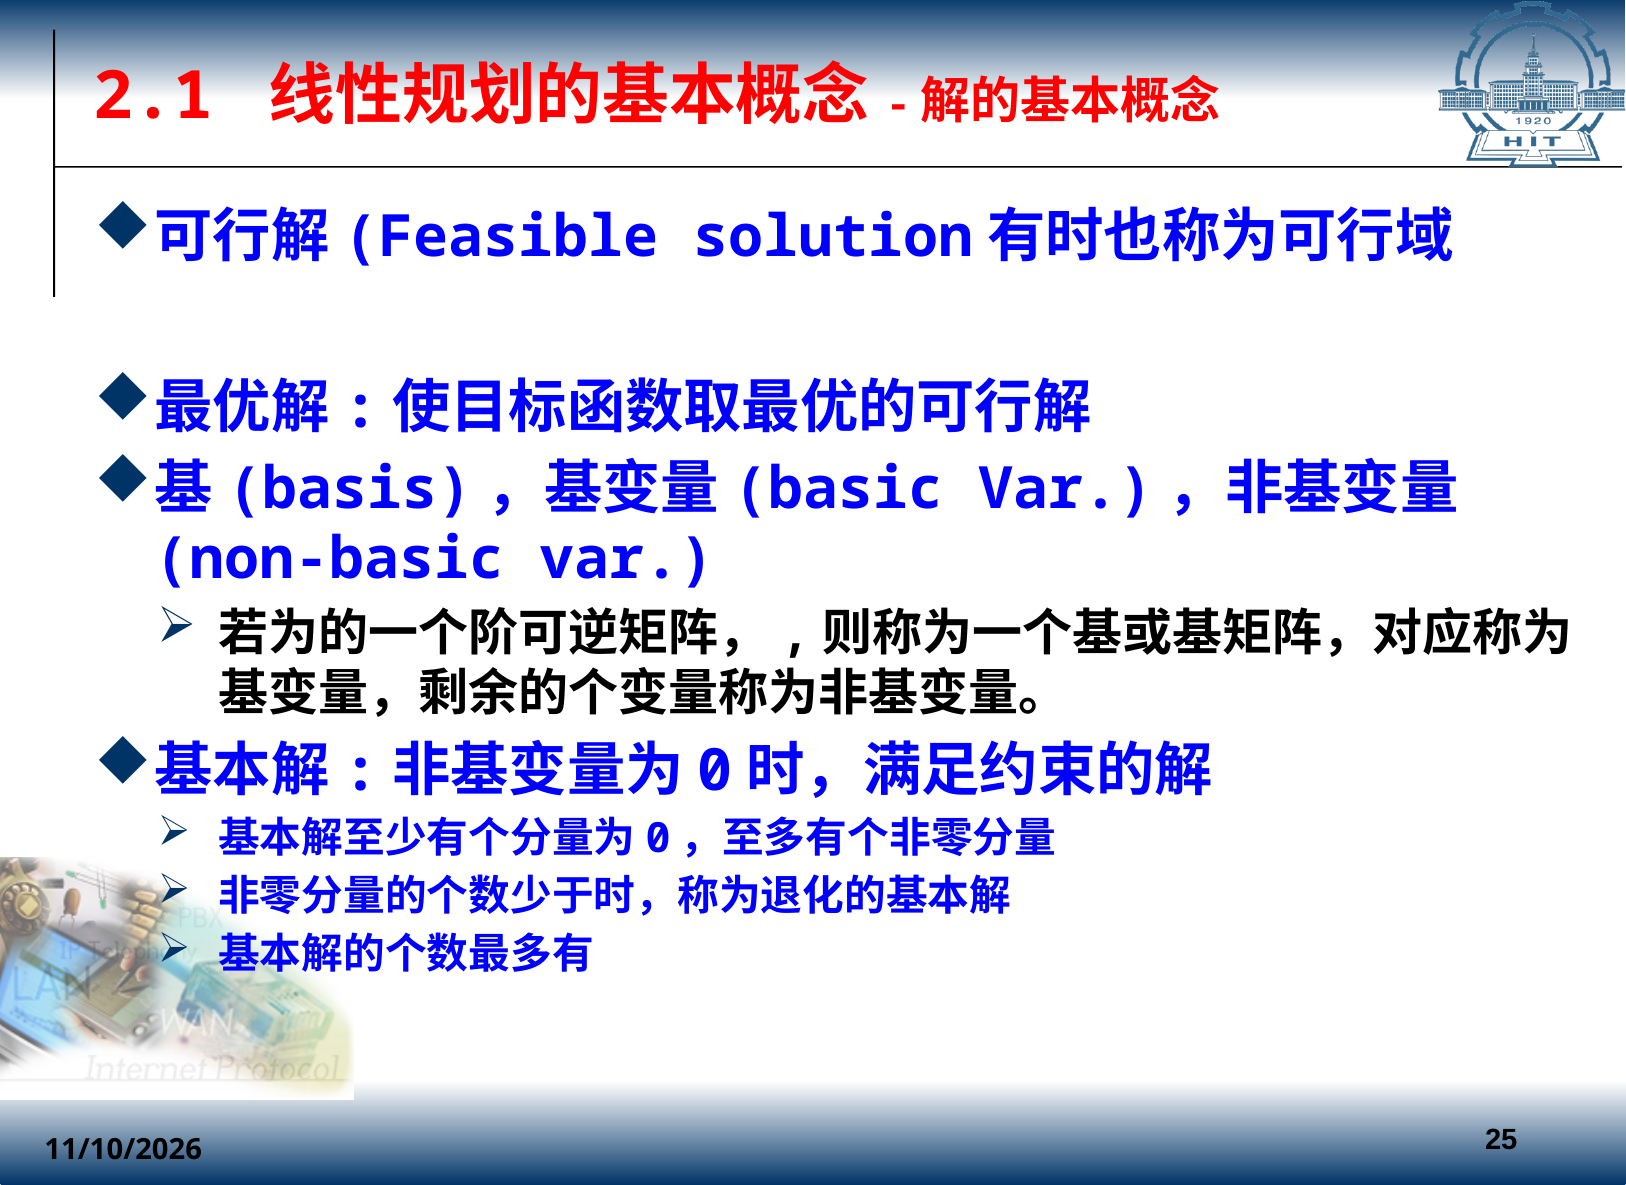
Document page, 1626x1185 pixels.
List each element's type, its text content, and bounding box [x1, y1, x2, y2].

picture [1438, 1, 1626, 167]
picture [0, 857, 354, 1100]
title 2.1 线性规划的基本概念-解的基本概念 [78, 29, 1498, 155]
